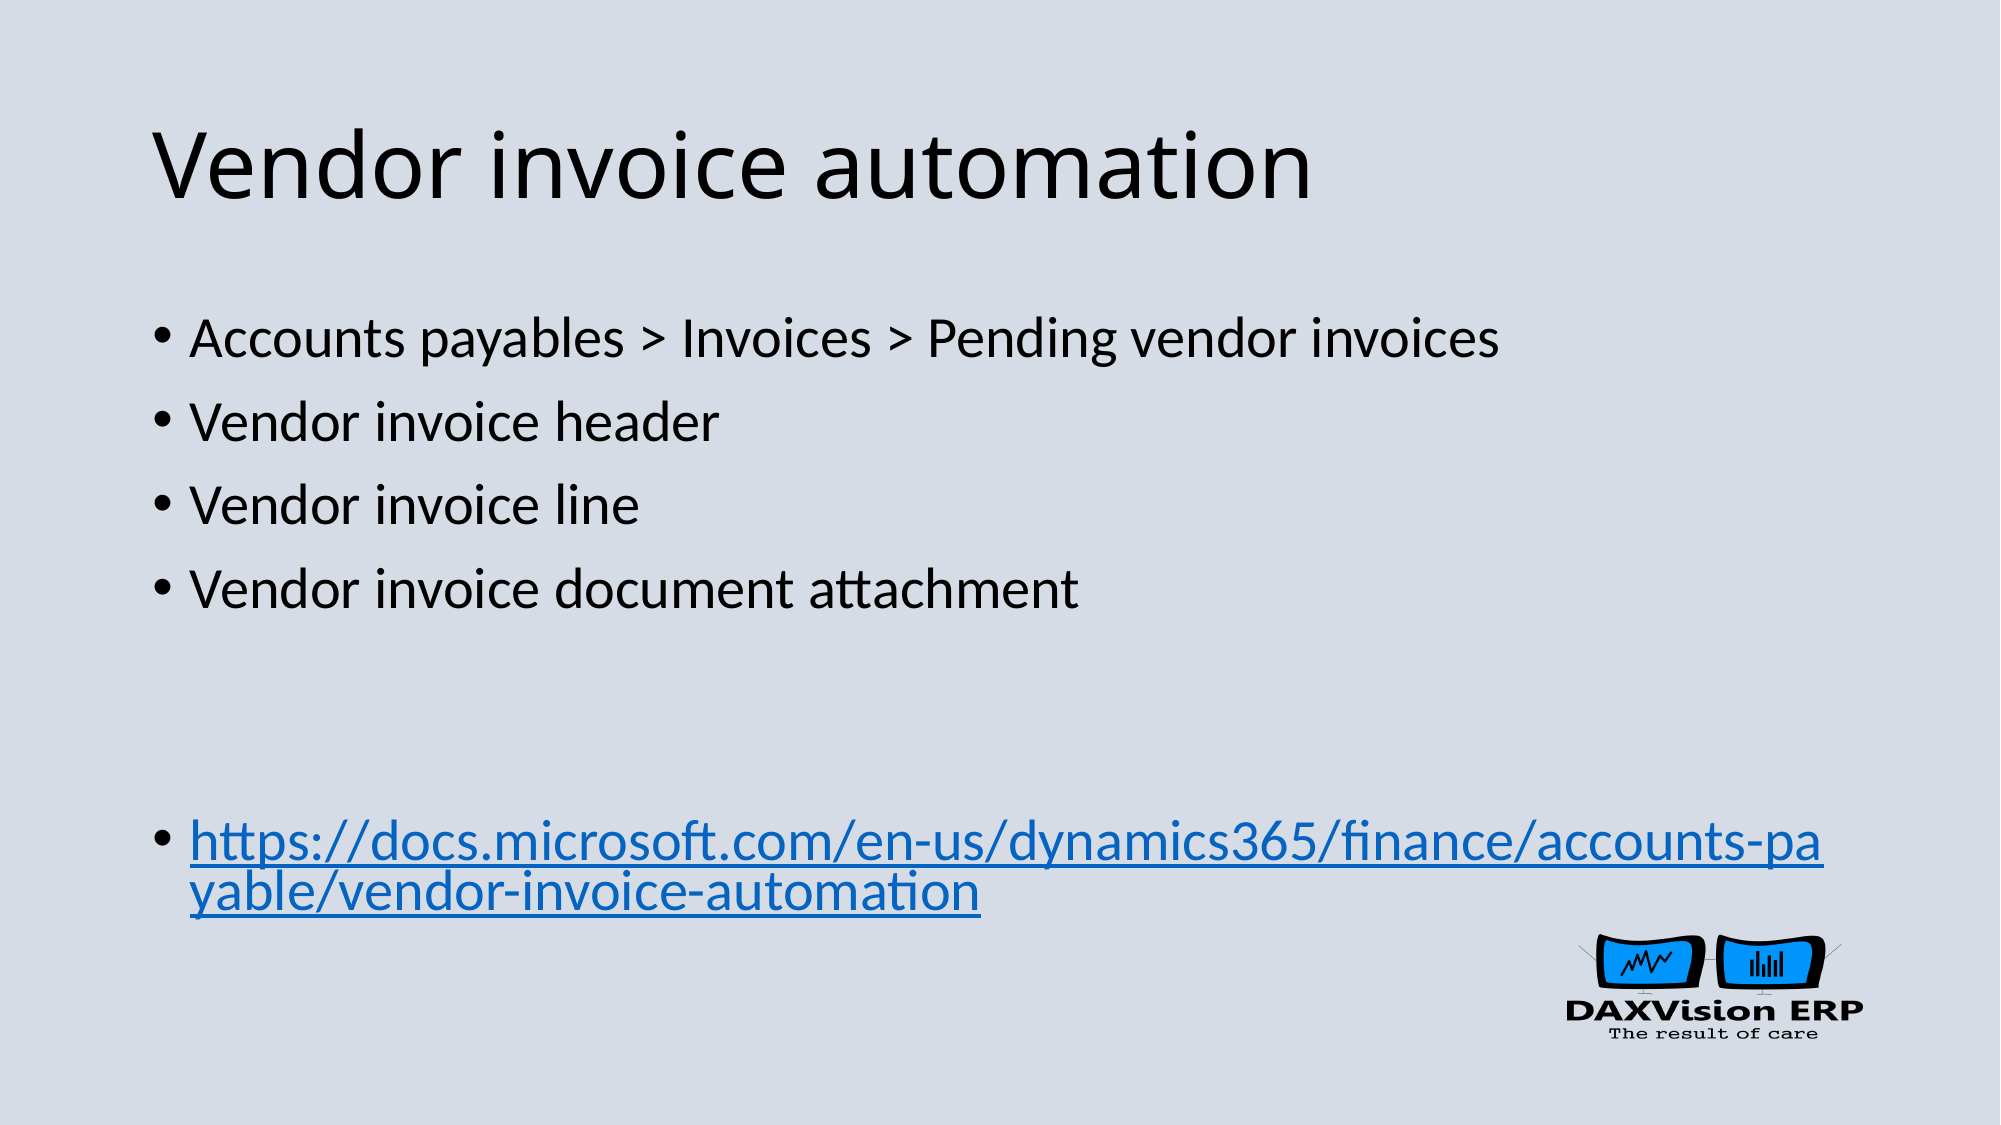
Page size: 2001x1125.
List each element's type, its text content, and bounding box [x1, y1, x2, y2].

picture [1567, 1014, 1863, 1103]
list Accounts payables > Invoices > Pending vendor invoices Vendor invoice header Vendor invoice line Vendor invoice document attachment https://docs.microsoft.com/en-us/dynamics365/finance/accounts-payable/vendor-invoice-automation [137, 299, 1863, 1014]
title Vendor invoice automation [137, 59, 1863, 278]
